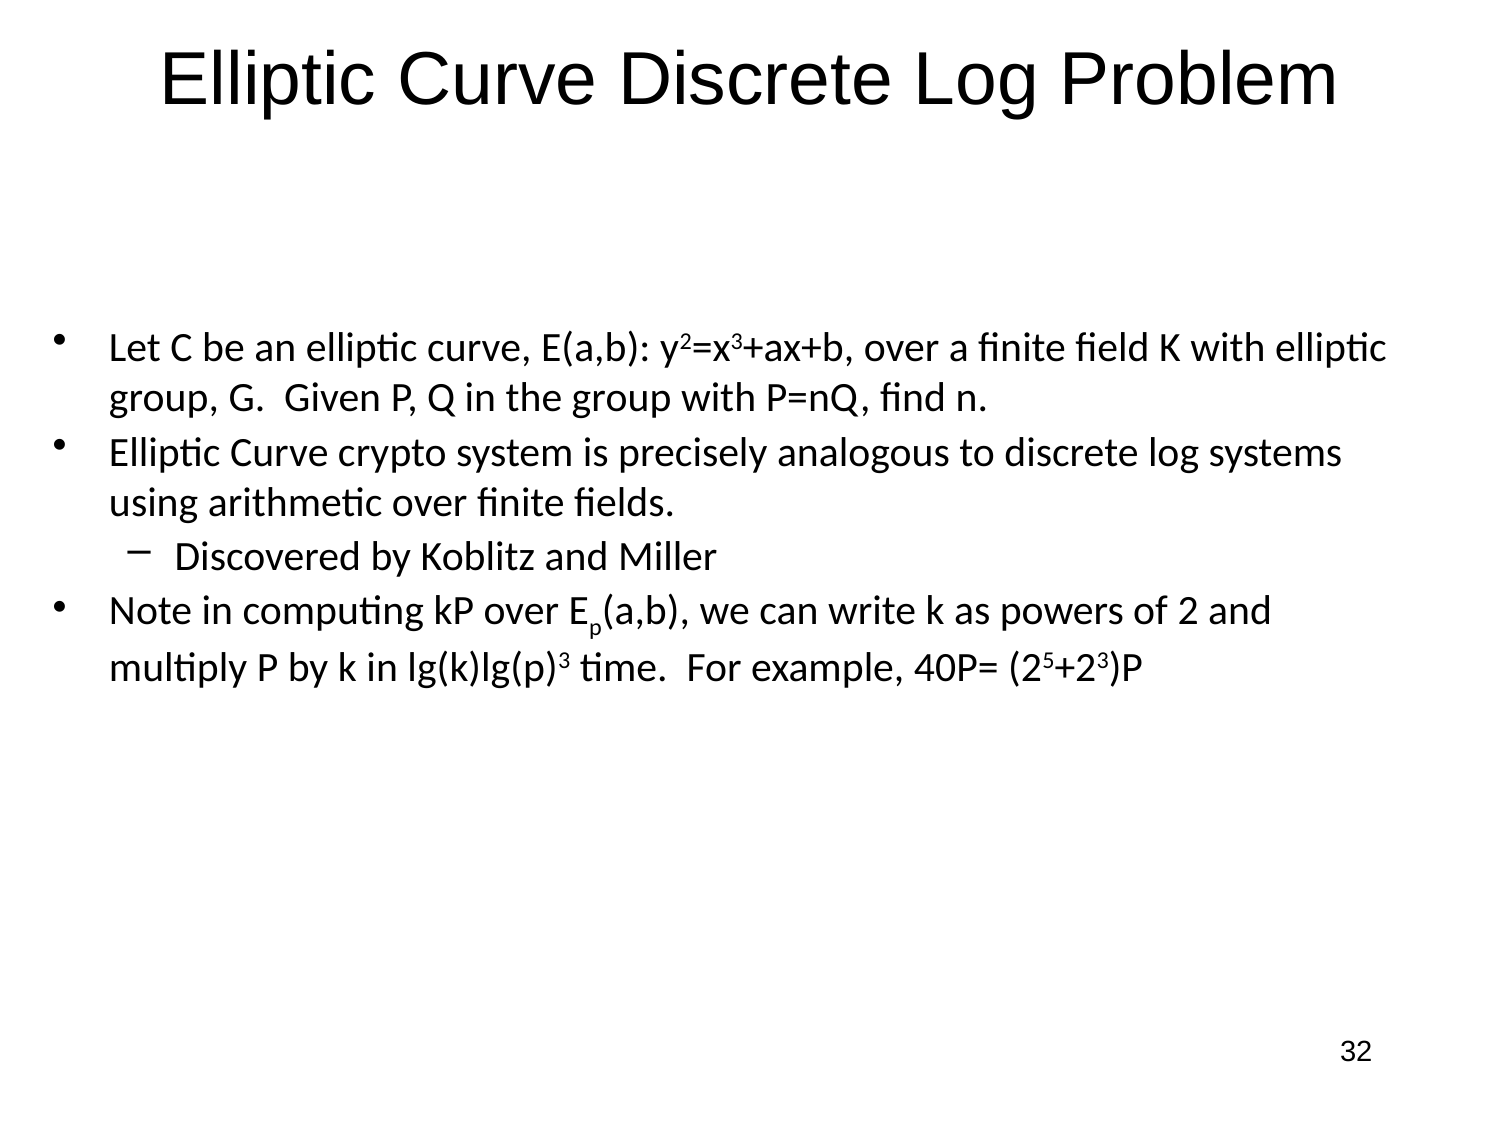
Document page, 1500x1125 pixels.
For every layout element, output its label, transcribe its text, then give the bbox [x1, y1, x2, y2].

slide_number 32 [1074, 1024, 1388, 1101]
list Let C be an elliptic curve, E(a,b): y2=x3+ax+b, over a finite field K with elliptic group, G. Given P, Q in the group with P=nQ, find n. Elliptic Curve crypto system is precisely analogous to discrete log systems using arithmetic over finite fields. Discovered by Koblitz and Miller Note in computing kP over Ep(a,b), we can write k as powers of 2 and multiply P by k in lg(k)lg(p)3 time. For example, 40P= (25+23)P [37, 312, 1413, 838]
title Elliptic Curve Discrete Log Problem [112, 12, 1388, 138]
